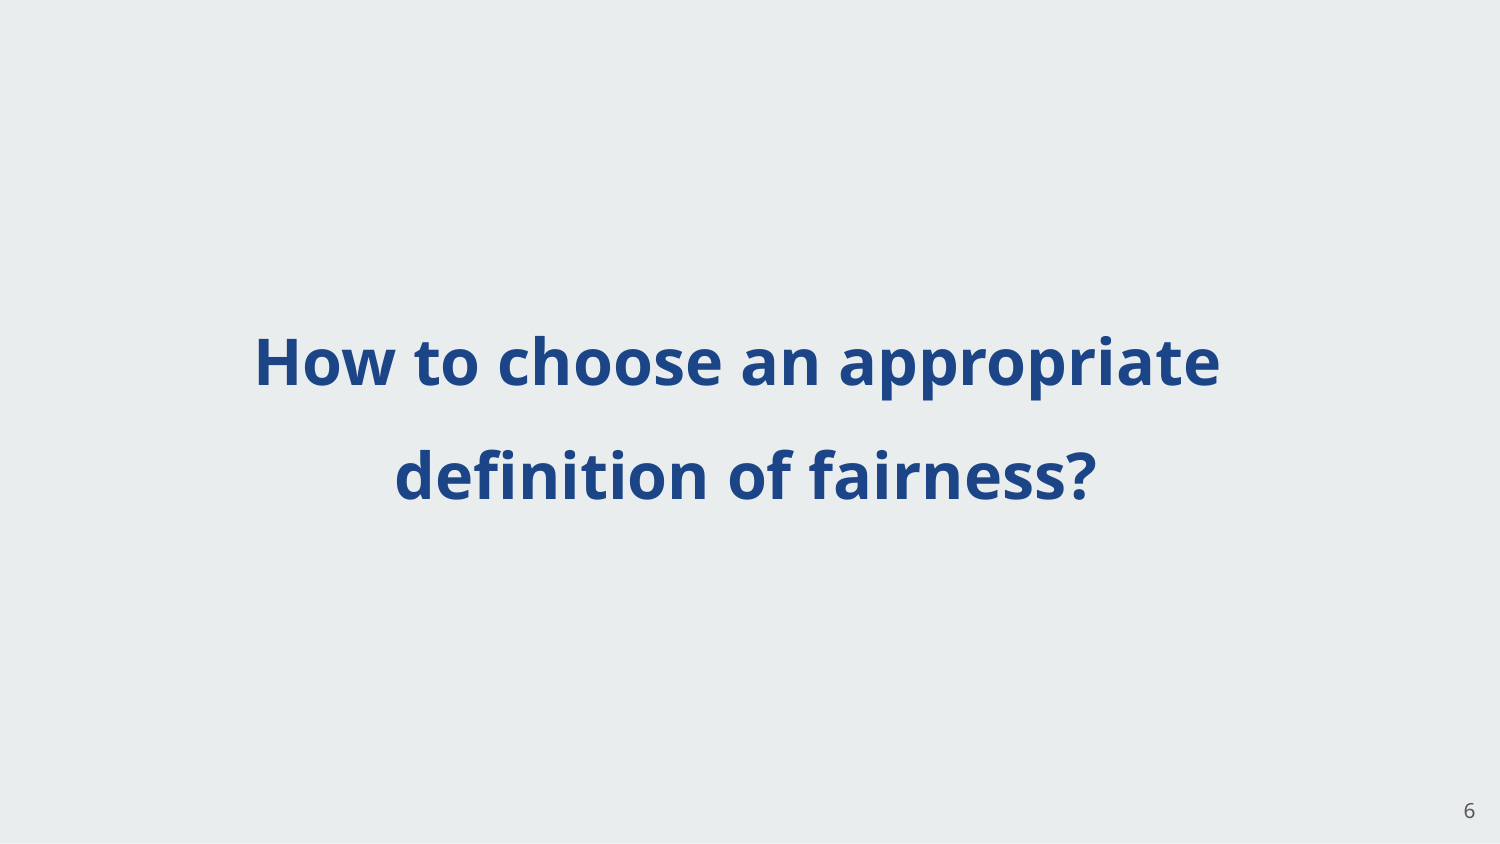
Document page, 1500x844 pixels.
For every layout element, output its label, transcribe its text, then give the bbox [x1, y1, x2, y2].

list How to choose an appropriate definition of fairness? [0, 78, 1500, 844]
slide_number 6 [1400, 779, 1491, 844]
